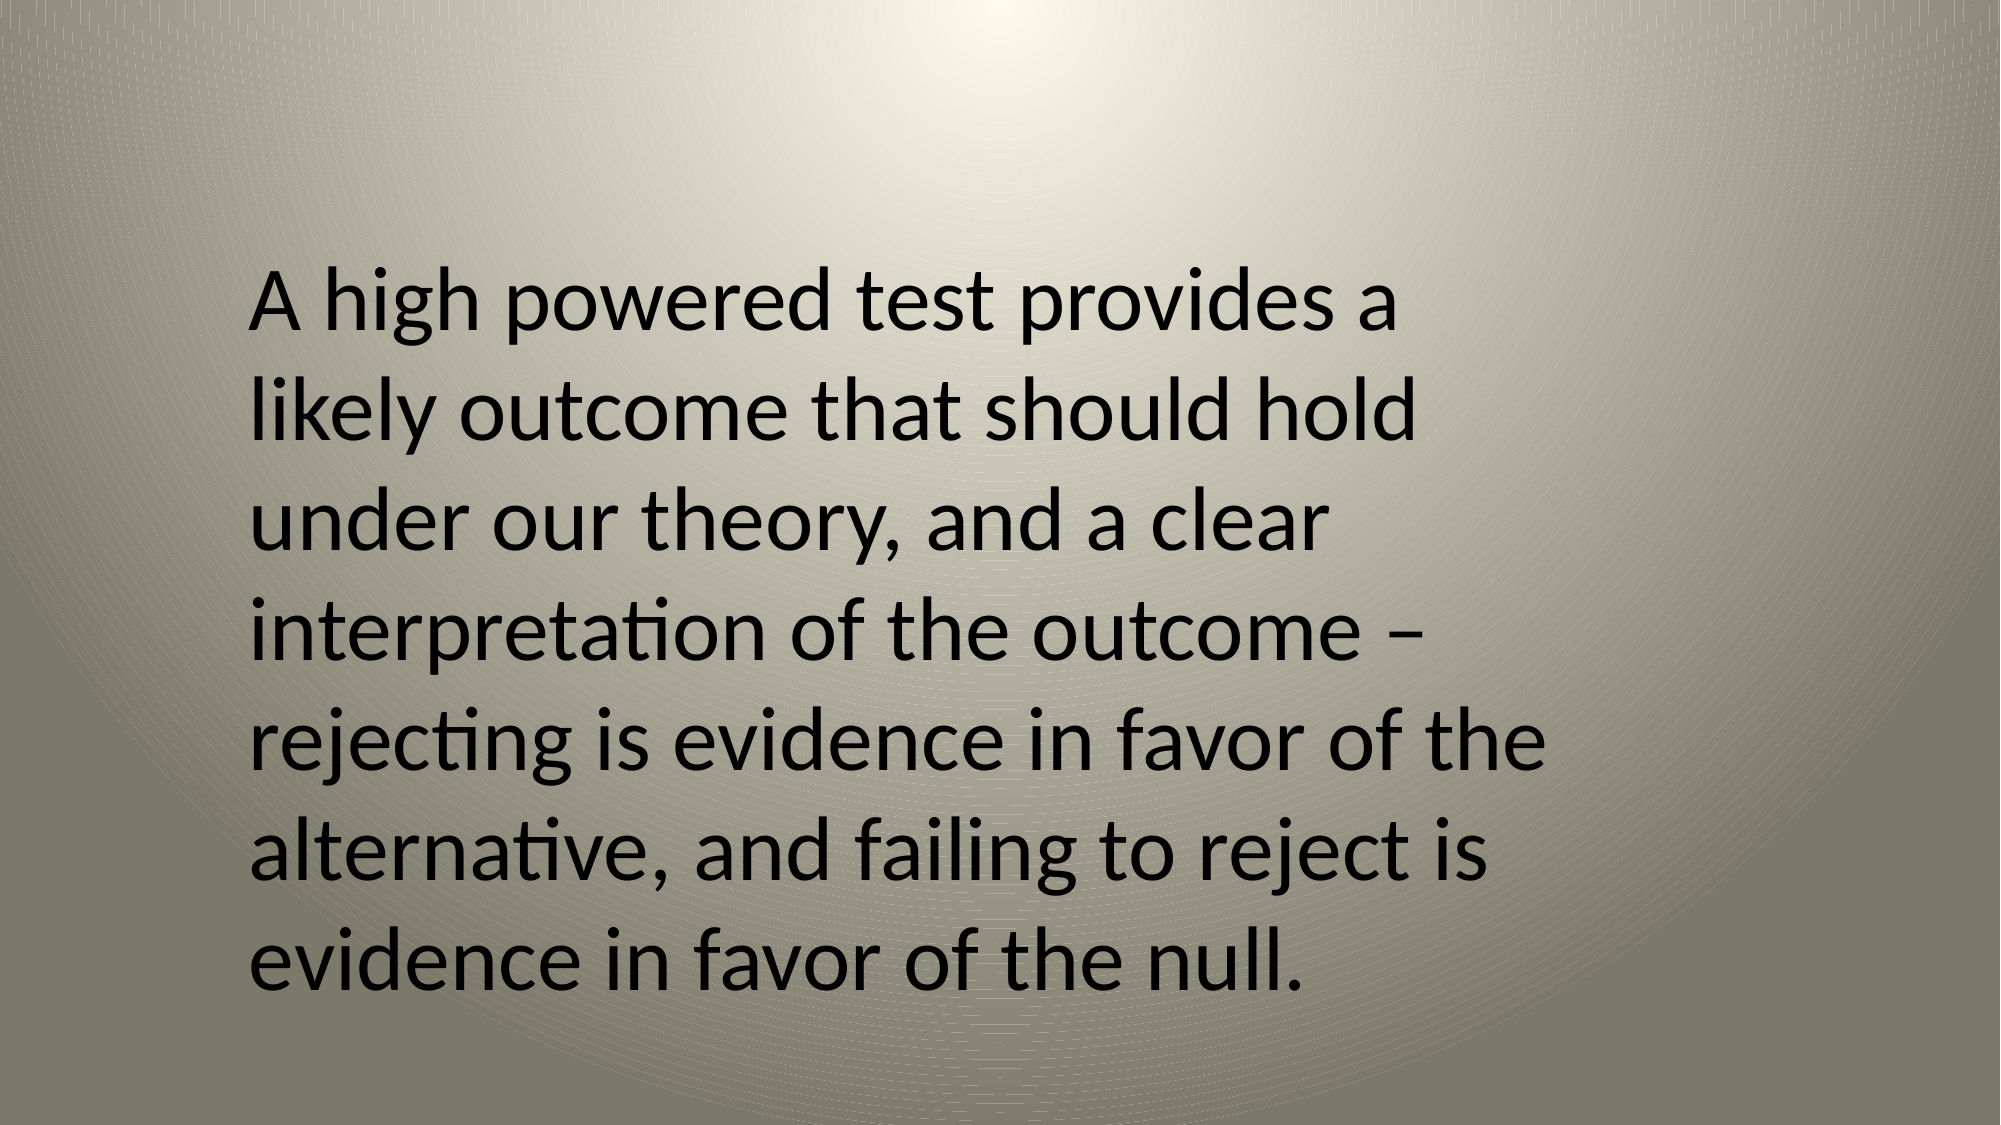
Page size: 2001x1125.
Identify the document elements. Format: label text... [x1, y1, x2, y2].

text_box A high powered test provides a likely outcome that should hold under our theory, and a clear interpretation of the outcome – rejecting is evidence in favor of the alternative, and failing to reject is evidence in favor of the null. [234, 231, 1616, 1016]
